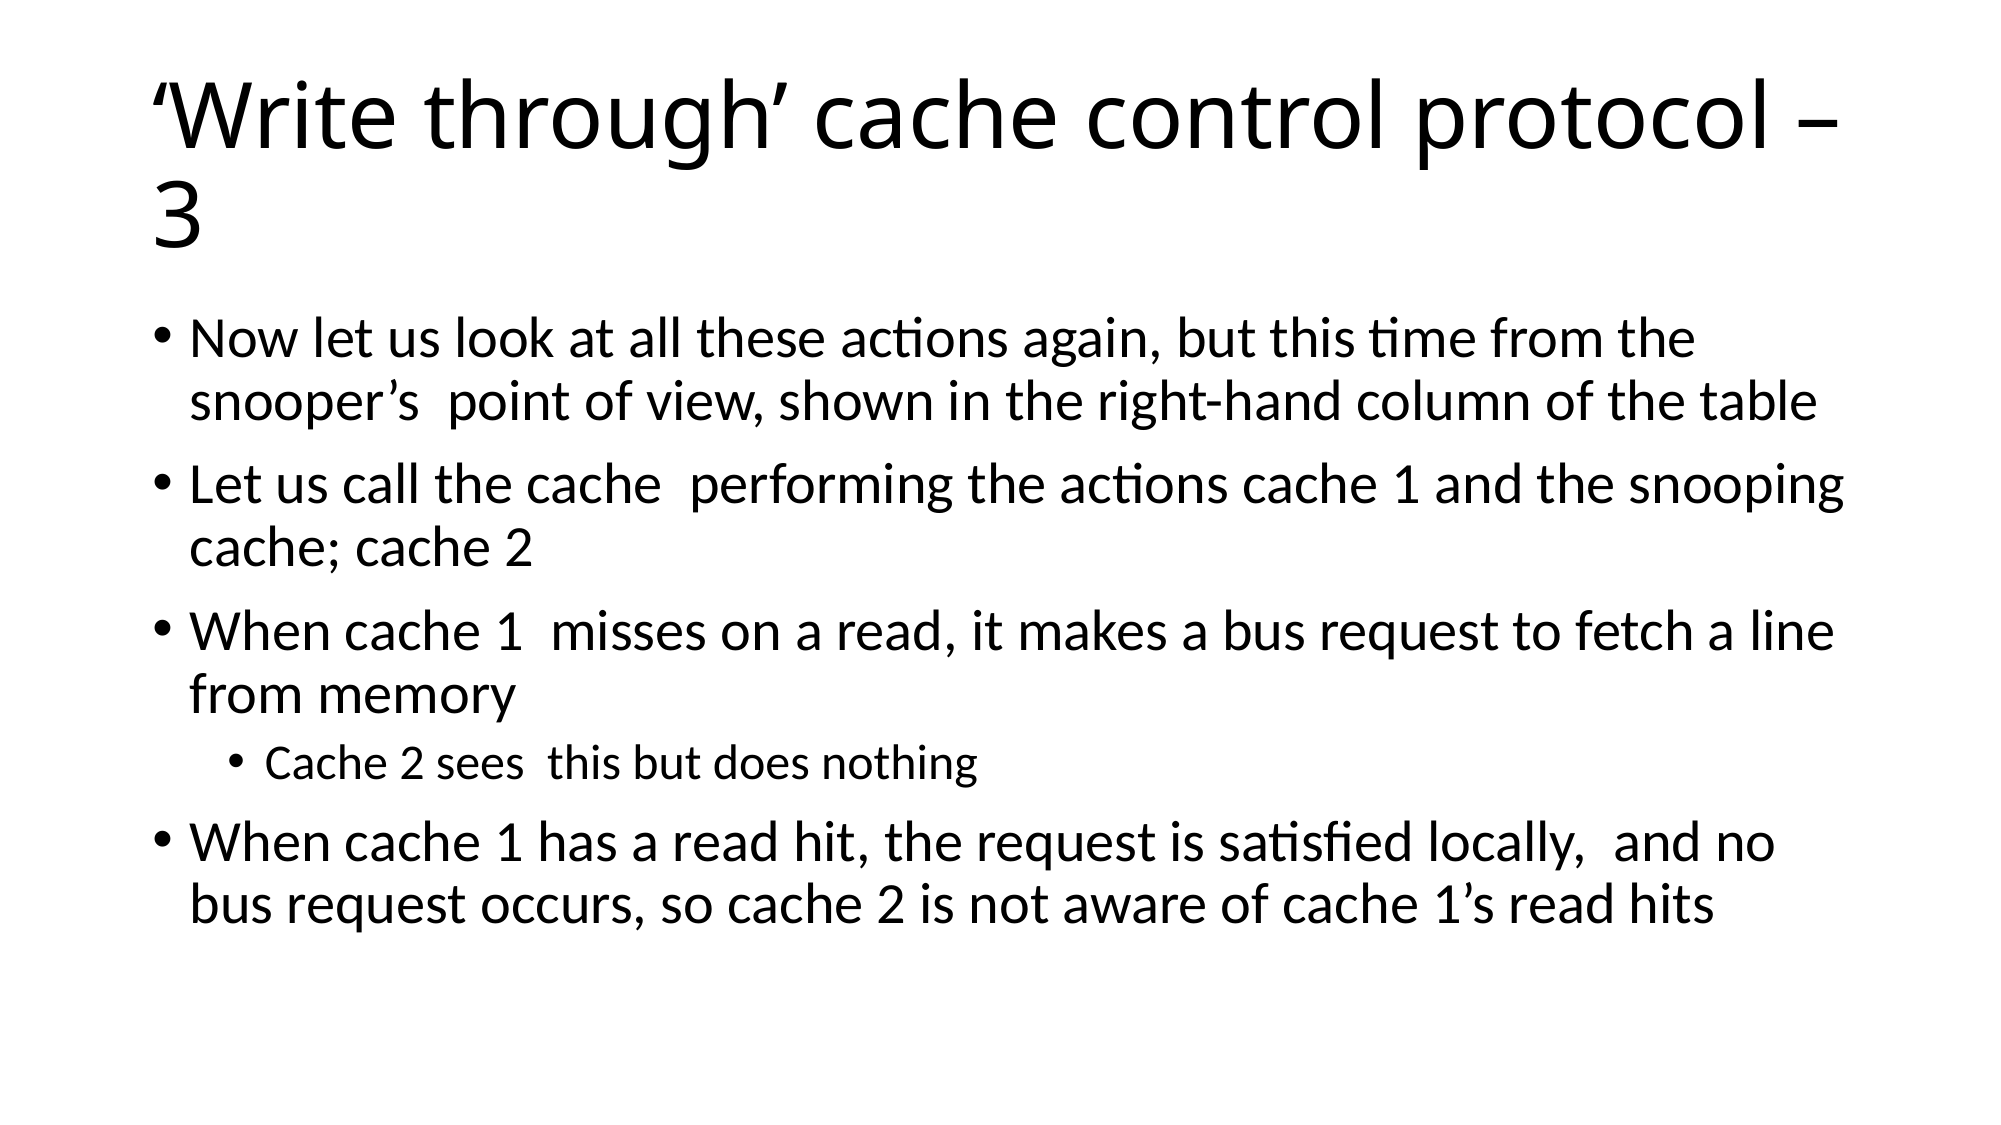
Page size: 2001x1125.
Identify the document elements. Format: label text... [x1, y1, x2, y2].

title ‘Write through’ cache control protocol – 3 [137, 59, 1863, 278]
list Now let us look at all these actions again, but this time from the snooper’s point of view, shown in the right-hand column of the table Let us call the cache performing the actions cache 1 and the snooping cache; cache 2 When cache 1 misses on a read, it makes a bus request to fetch a line from memory Cache 2 sees this but does nothing When cache 1 has a read hit, the request is satisfied locally, and no bus request occurs, so cache 2 is not aware of cache 1’s read hits [137, 299, 1863, 1014]
